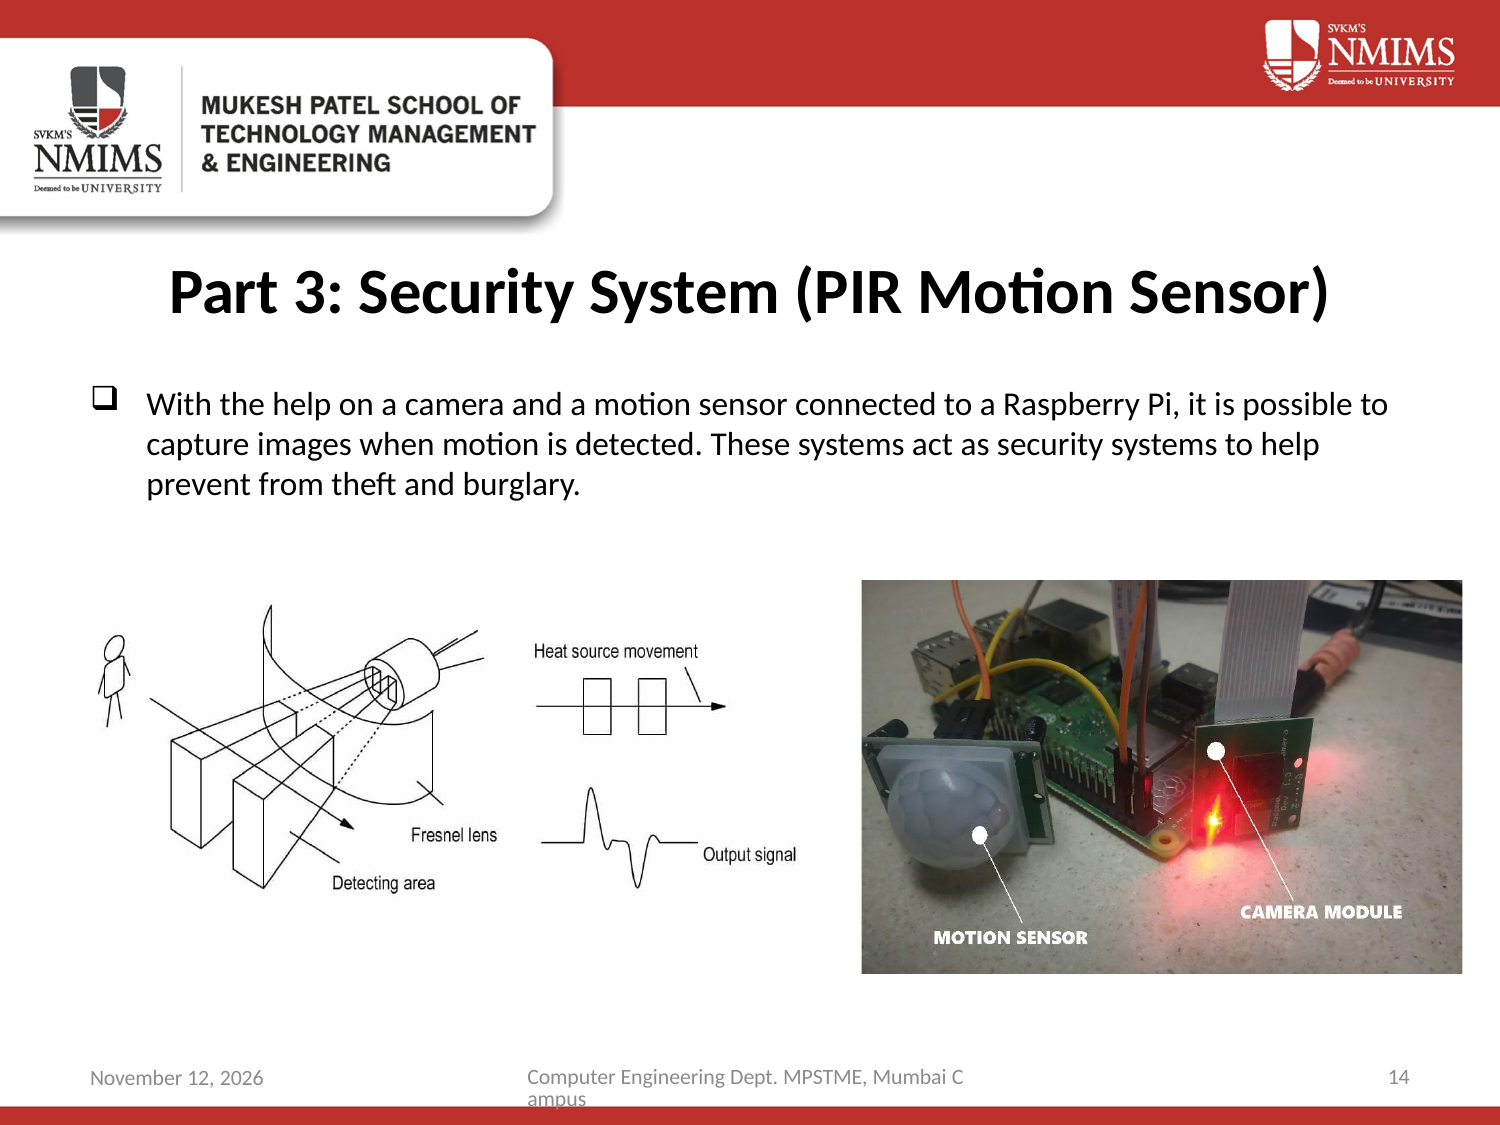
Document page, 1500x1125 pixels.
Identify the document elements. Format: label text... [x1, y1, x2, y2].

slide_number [75, 1046, 425, 1107]
list With the help on a camera and a motion sensor connected to a Raspberry Pi, it is possible to capture images when motion is detected. These systems act as security systems to help prevent from theft and burglary. [75, 375, 1425, 1043]
slide_number 14 [1074, 1045, 1425, 1106]
footer Computer Engineering Dept. MPSTME, Mumbai Campus [512, 1045, 988, 1106]
picture [0, 0, 1500, 1125]
title Part 3: Security System (PIR Motion Sensor) [75, 212, 1425, 363]
